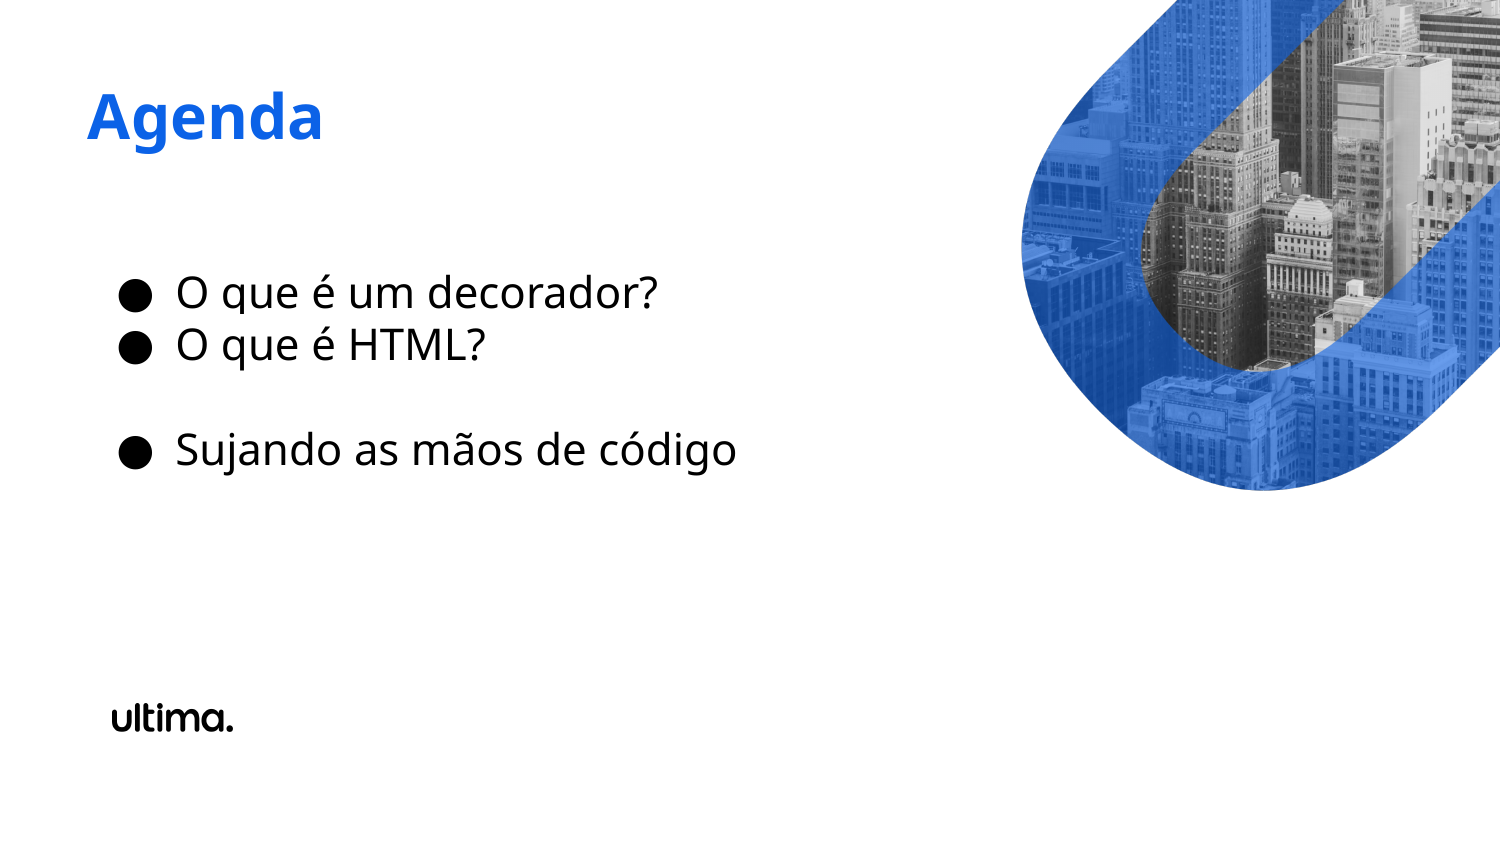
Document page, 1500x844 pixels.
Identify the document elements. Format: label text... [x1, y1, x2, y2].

text_box O que é um decorador? O que é HTML? Sujando as mãos de código [85, 249, 894, 490]
picture [932, 0, 1500, 579]
text_box Agenda [72, 61, 840, 167]
picture [100, 690, 234, 733]
